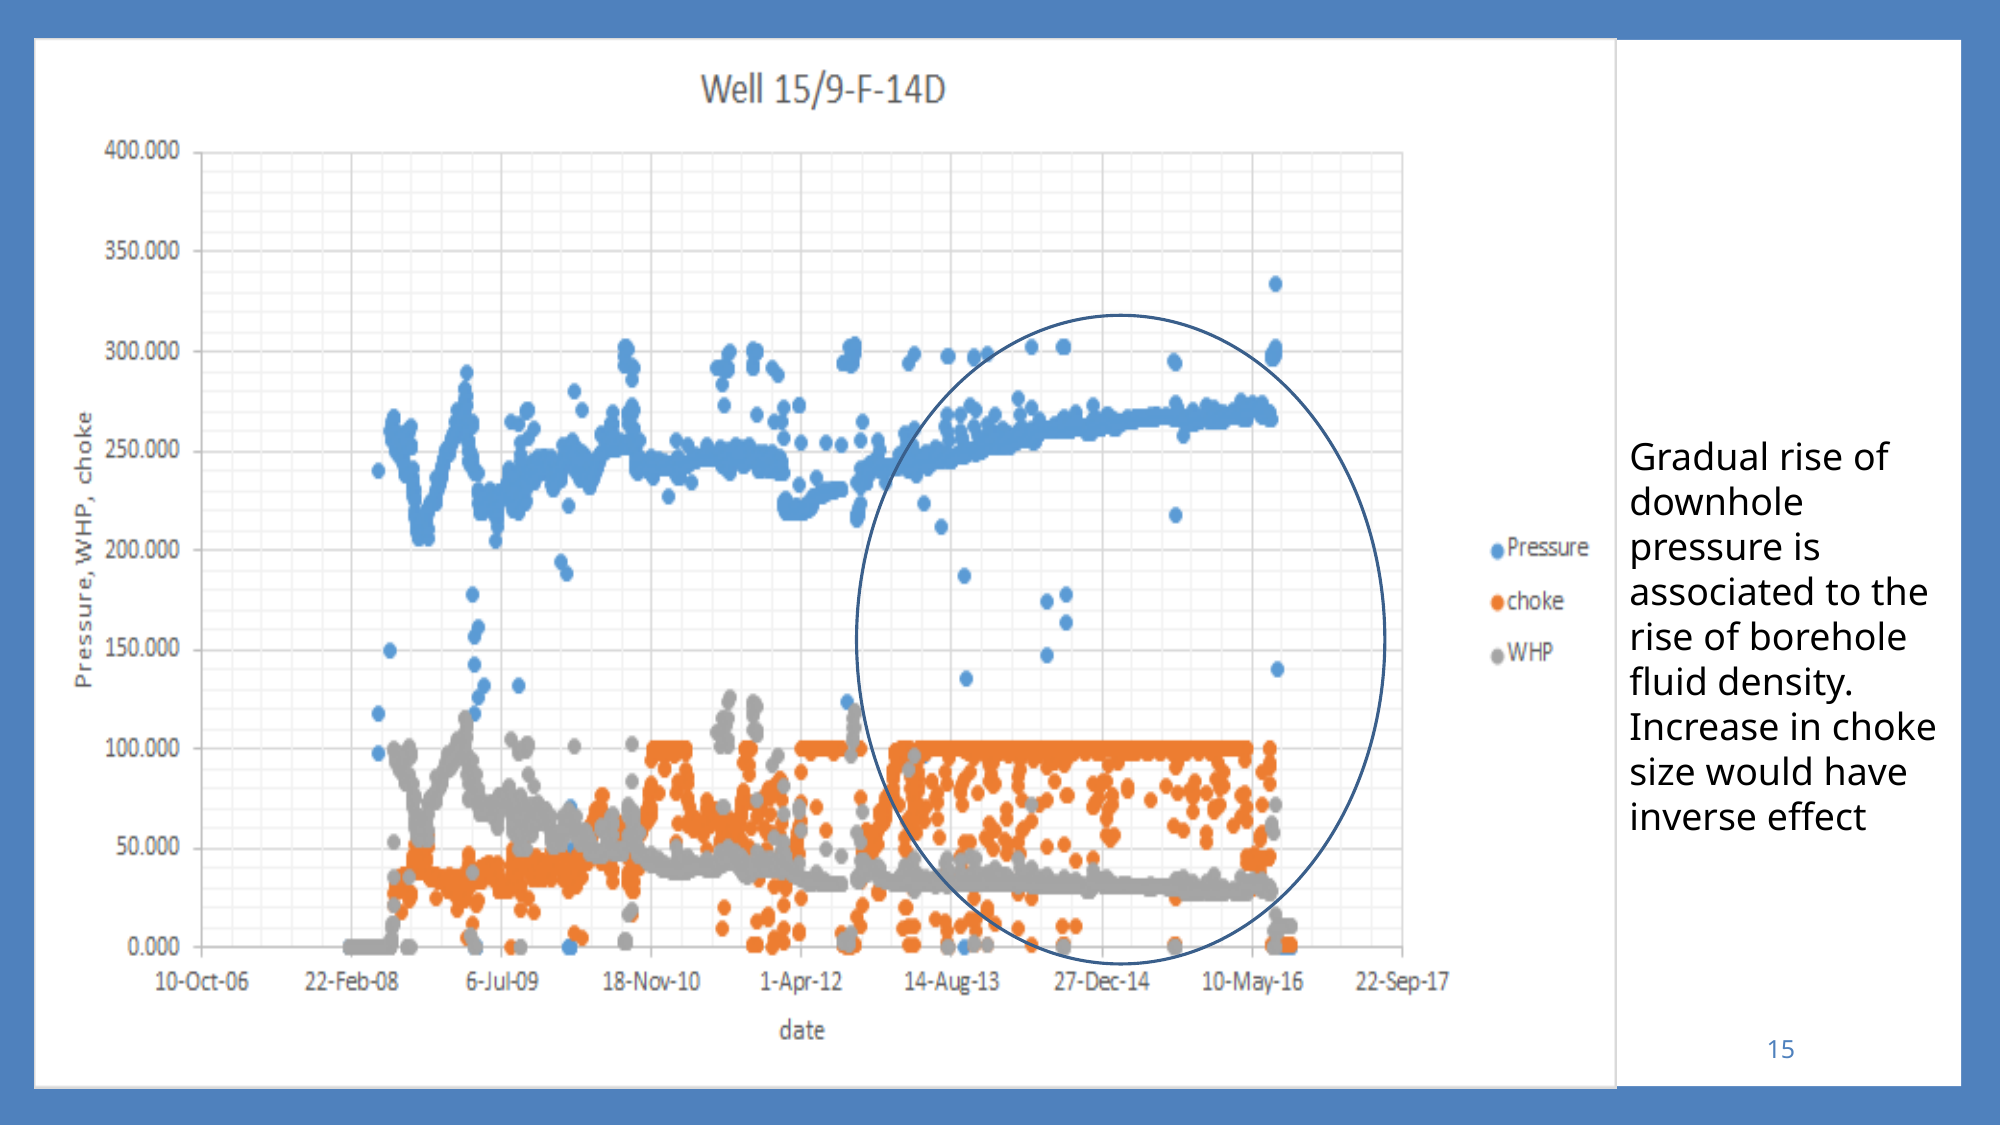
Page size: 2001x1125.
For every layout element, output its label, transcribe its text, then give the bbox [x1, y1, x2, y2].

text_box Gradual rise of downhole pressure is associated to the rise of borehole fluid density. Increase in choke size would have inverse effect [1621, 425, 1982, 846]
slide_number 15 [1621, 1020, 1811, 1081]
picture [34, 38, 1617, 1089]
